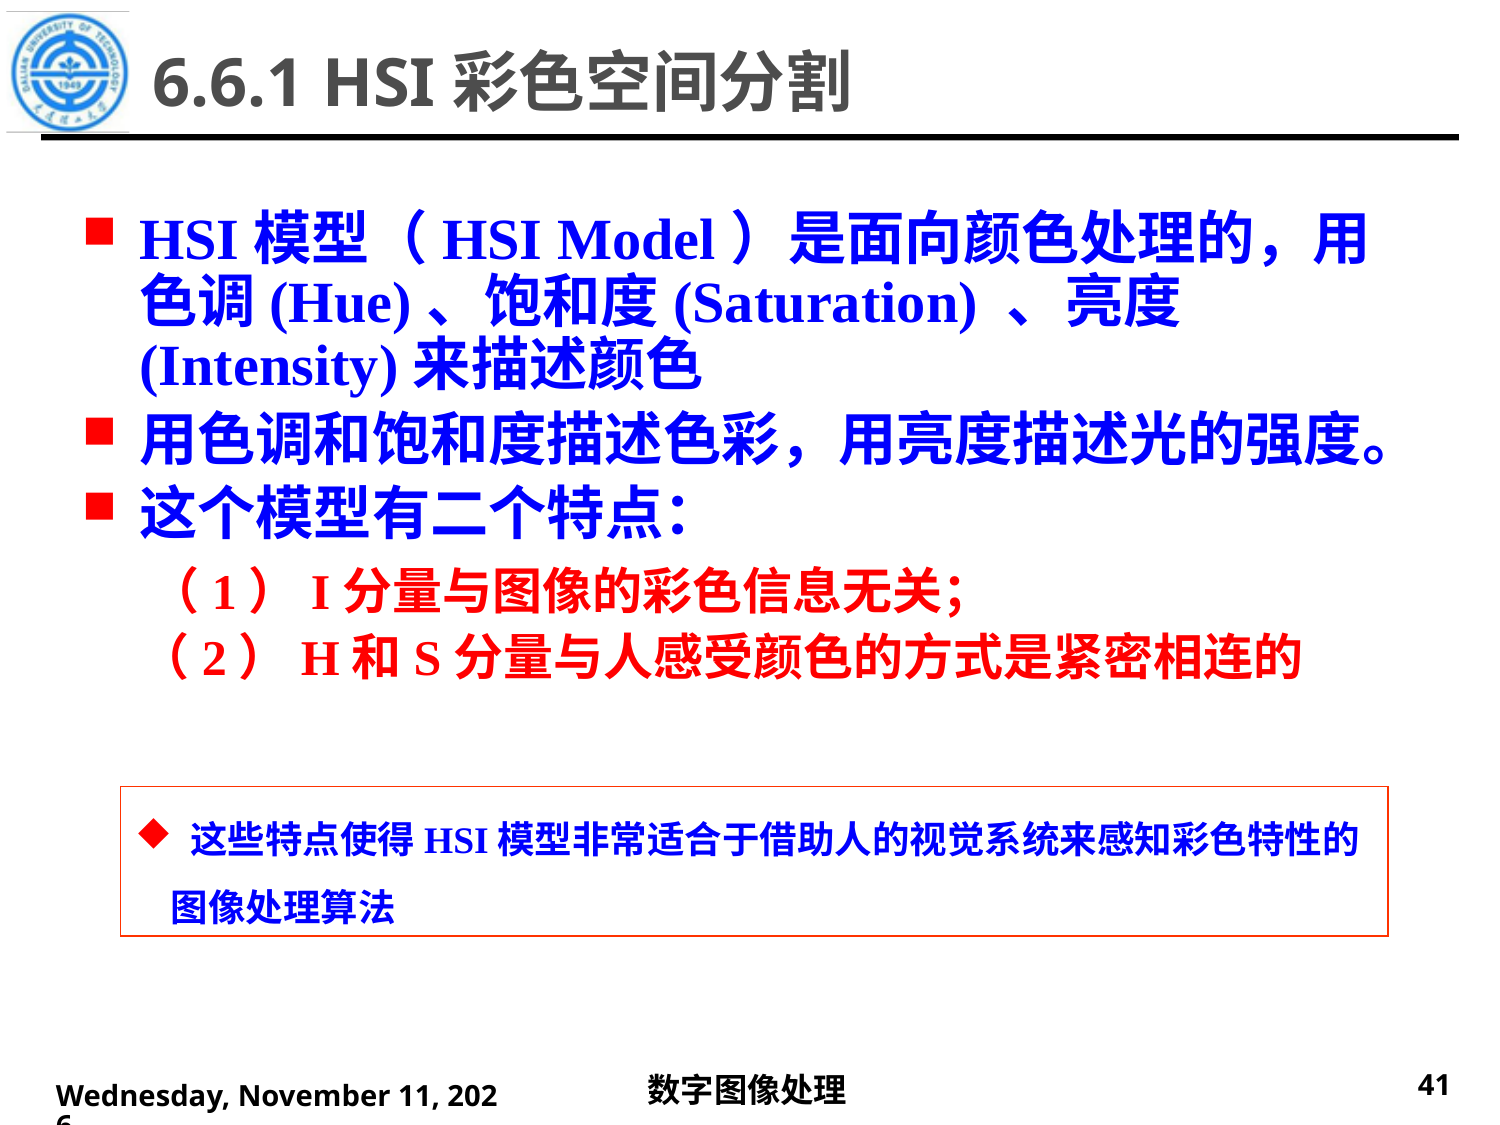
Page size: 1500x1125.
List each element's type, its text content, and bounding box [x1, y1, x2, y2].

title 6.6.1 HSI彩色空间分割 [137, 43, 1457, 128]
picture [6, 10, 130, 136]
list HSI模型（HSI Model）是面向颜色处理的，用色调(Hue)、饱和度(Saturation) 、亮度(Intensity)来描述颜色 用色调和饱和度描述色彩，用亮度描述光的强度。 这个模型有二个特点： （1）I分量与图像的彩色信息无关； （2）H和S分量与人感受颜色的方式是紧密相连的 [67, 201, 1439, 852]
text_box 这些特点使得HSI模型非常适合于借助人的视觉系统来感知彩色特性的图像处理算法 [120, 786, 1388, 937]
